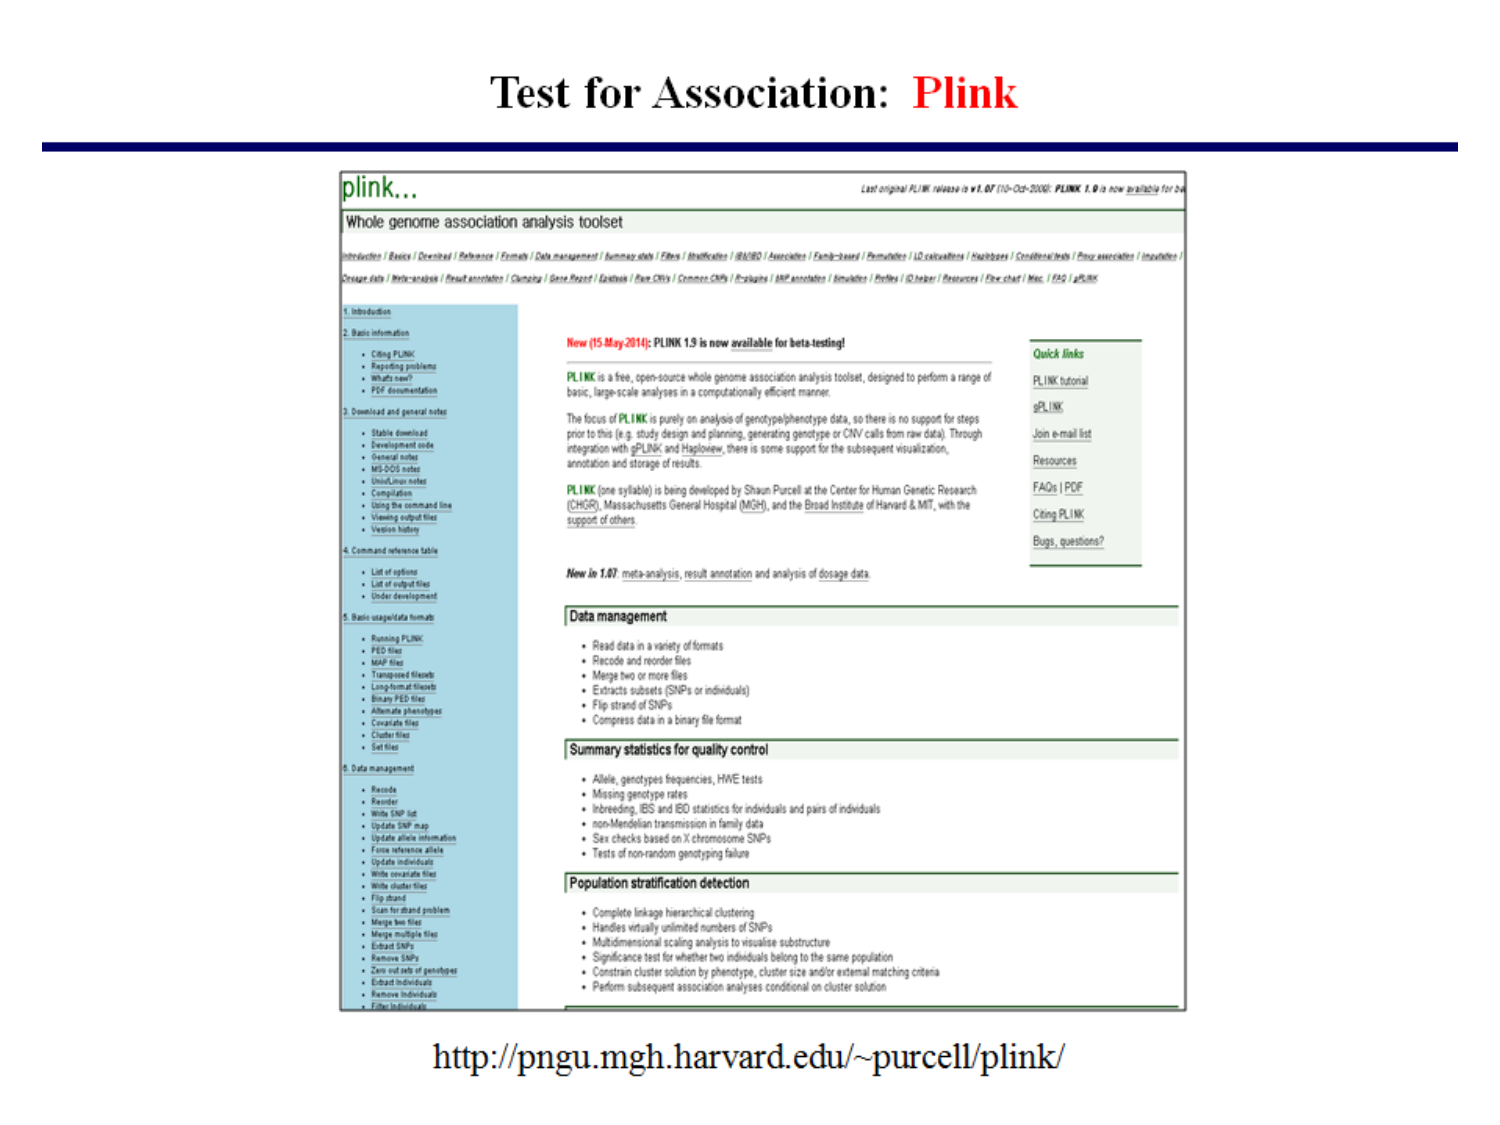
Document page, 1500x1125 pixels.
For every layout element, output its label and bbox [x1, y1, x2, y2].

picture [42, 33, 1458, 1092]
